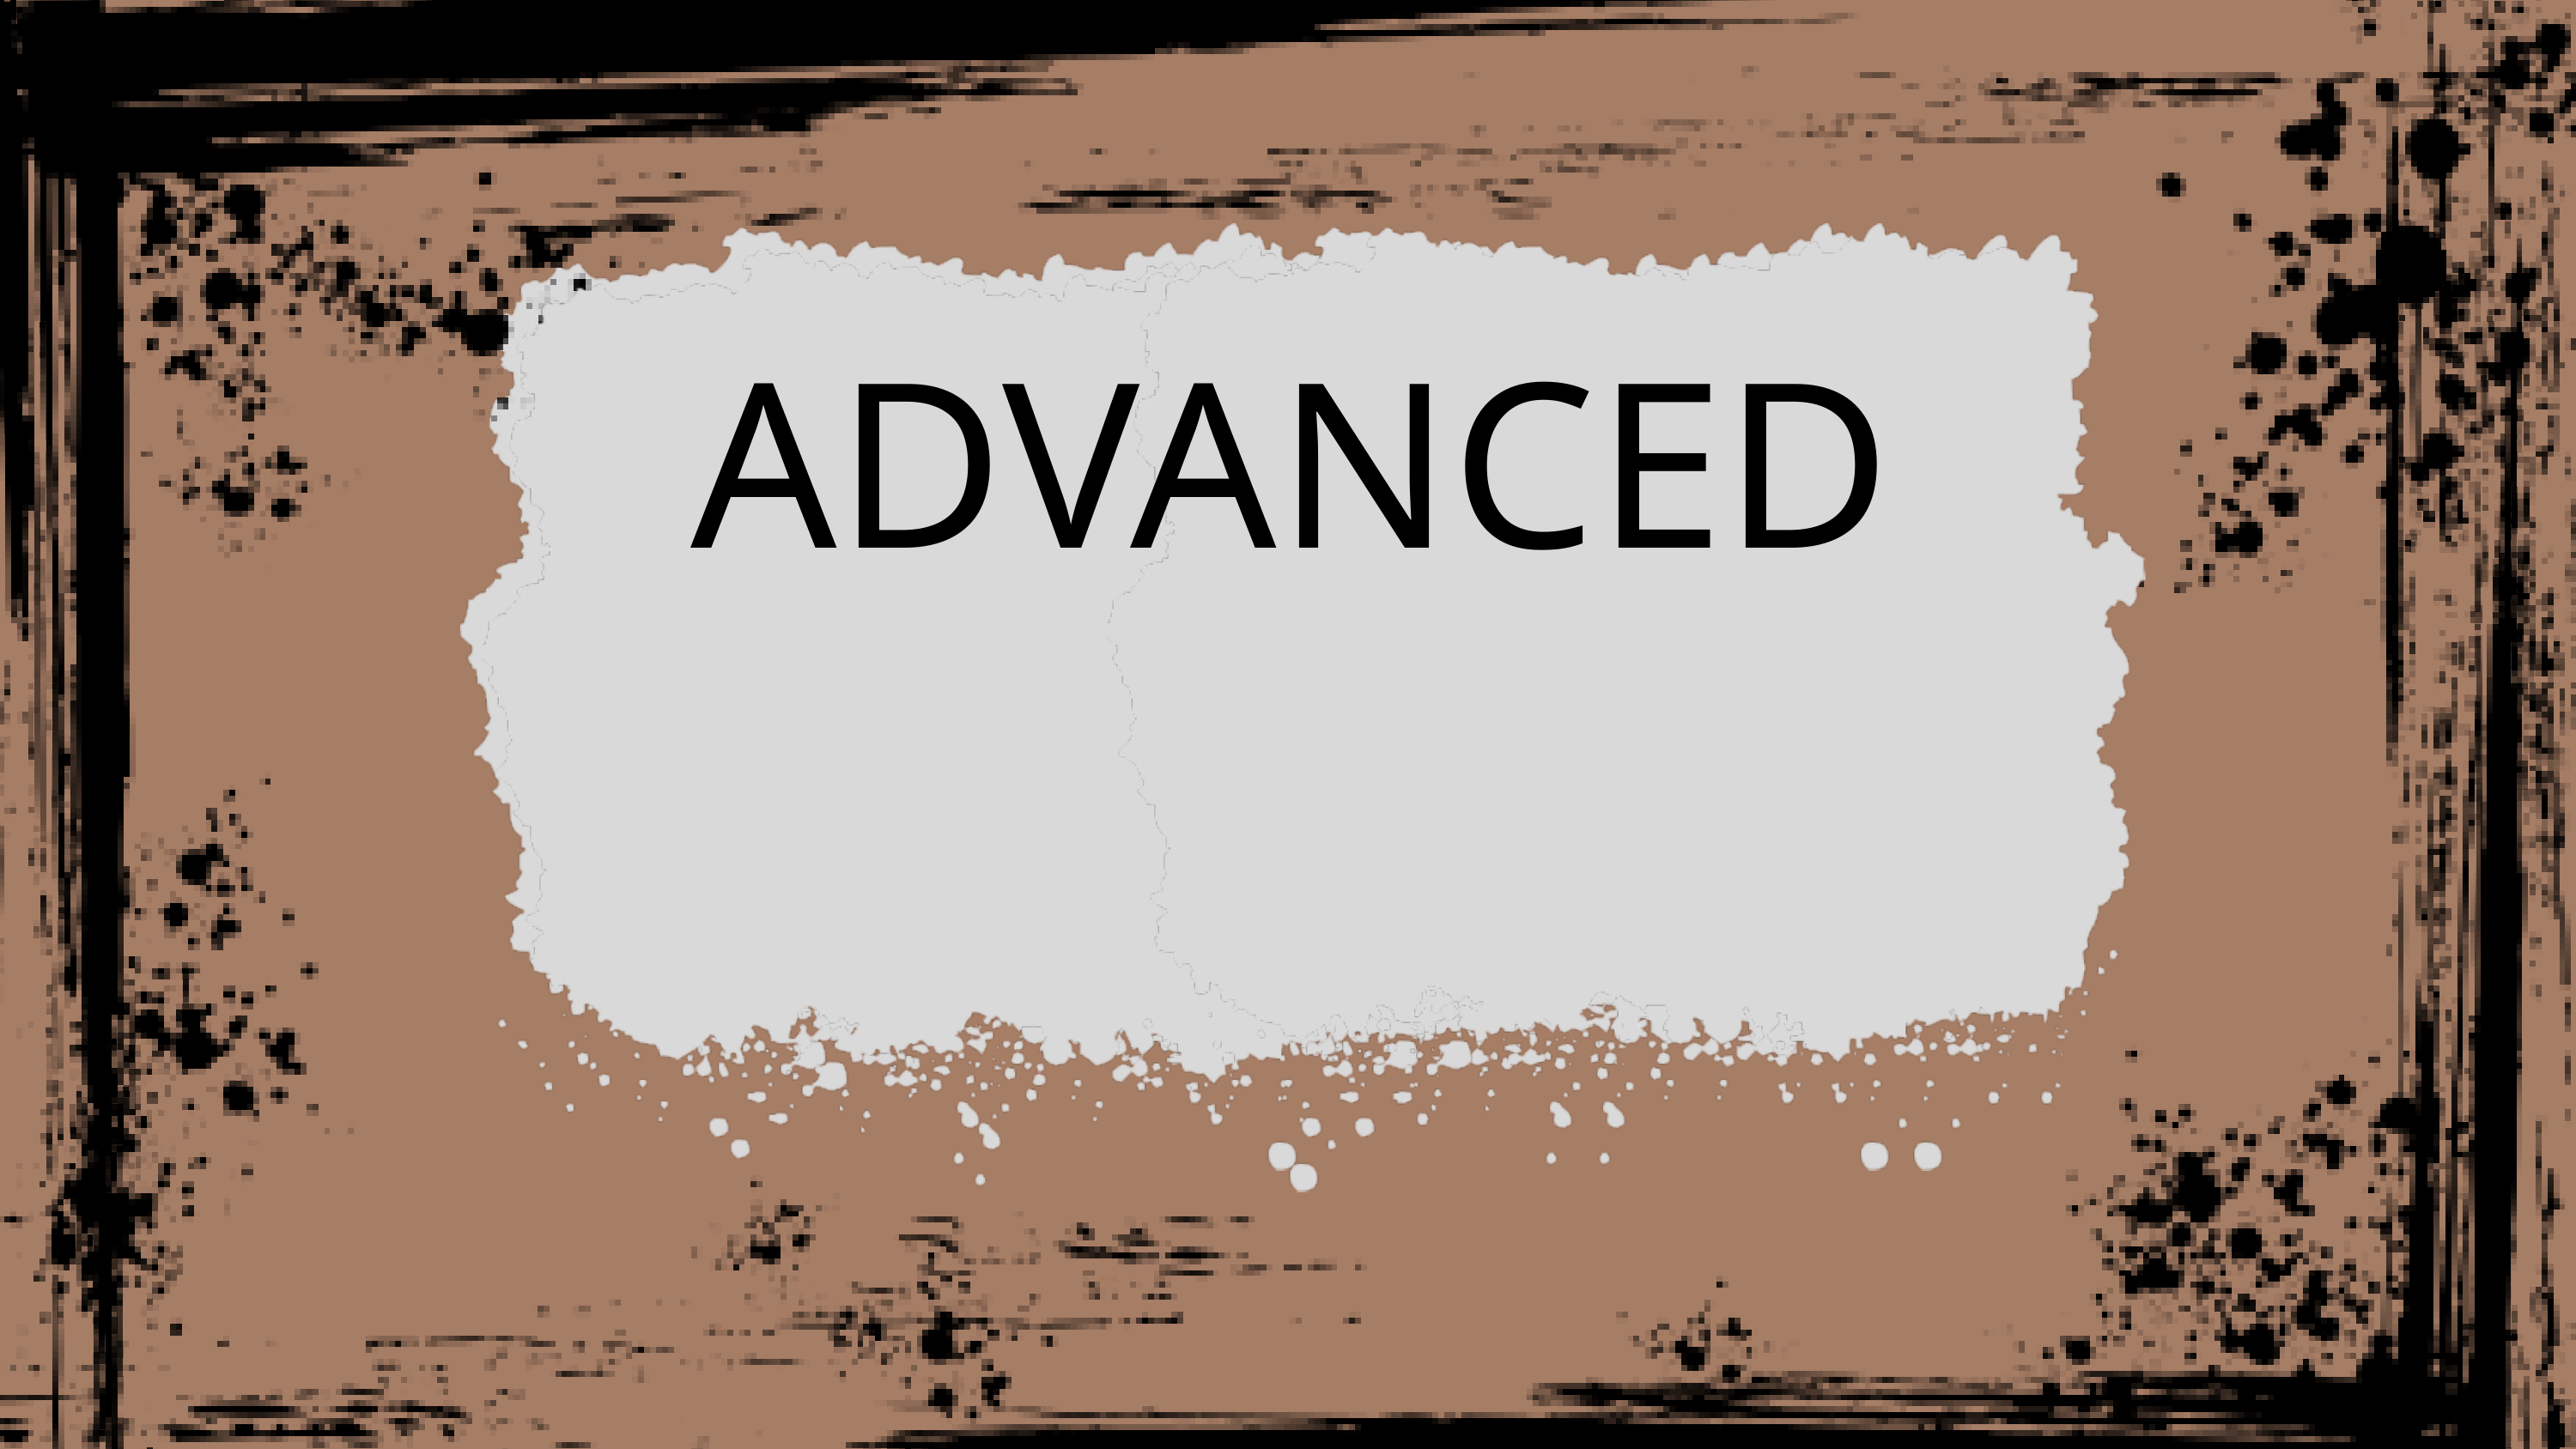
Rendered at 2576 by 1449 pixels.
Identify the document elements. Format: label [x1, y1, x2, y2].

text_box [0, 0, 2576, 1449]
